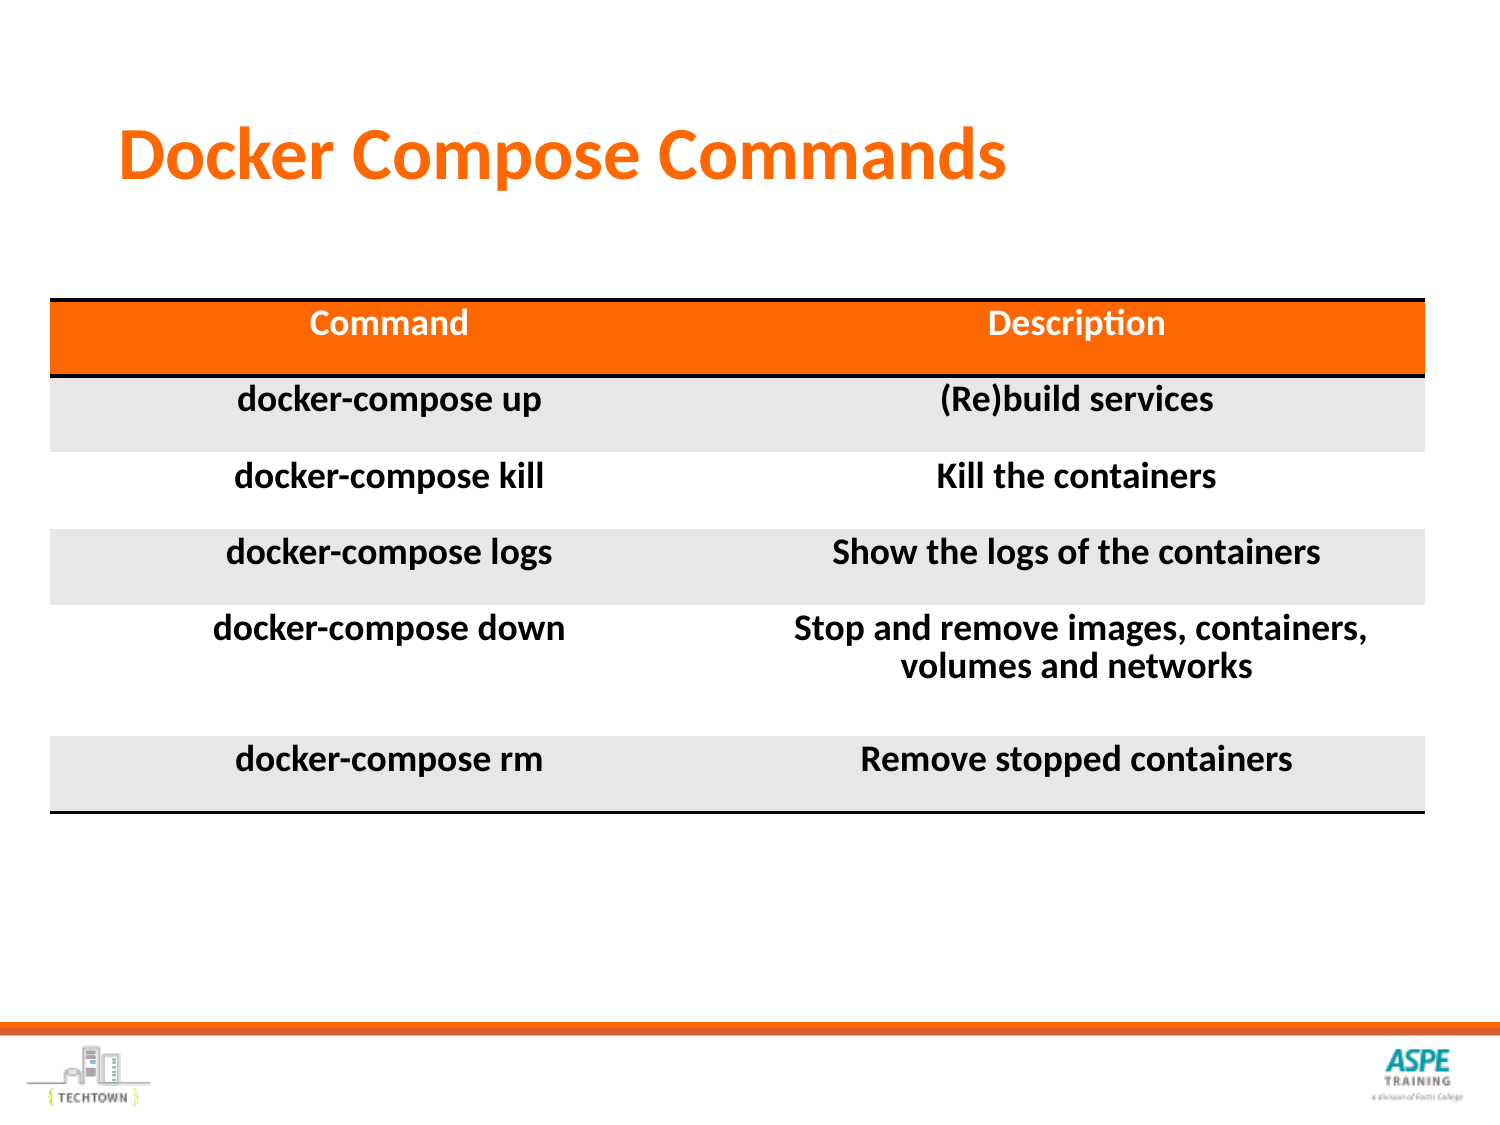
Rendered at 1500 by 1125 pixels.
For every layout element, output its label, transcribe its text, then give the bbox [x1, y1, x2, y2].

table_cell Stop and remove images, containers, volumes and networks [737, 605, 1425, 736]
table_header Description [737, 302, 1425, 374]
table_cell Kill the containers [737, 452, 1425, 529]
table_cell docker-compose kill [50, 452, 737, 529]
table_cell Remove stopped containers [737, 736, 1425, 811]
table_cell (Re)build services [737, 378, 1425, 452]
title Docker Compose Commands [103, 59, 1397, 250]
table_cell docker-compose rm [50, 736, 737, 811]
table_cell Show the logs of the containers [737, 529, 1425, 605]
table_cell docker-compose down [50, 605, 737, 736]
table_cell docker-compose up [50, 378, 737, 452]
table_header Command [50, 302, 737, 374]
table_cell docker-compose logs [50, 529, 737, 605]
